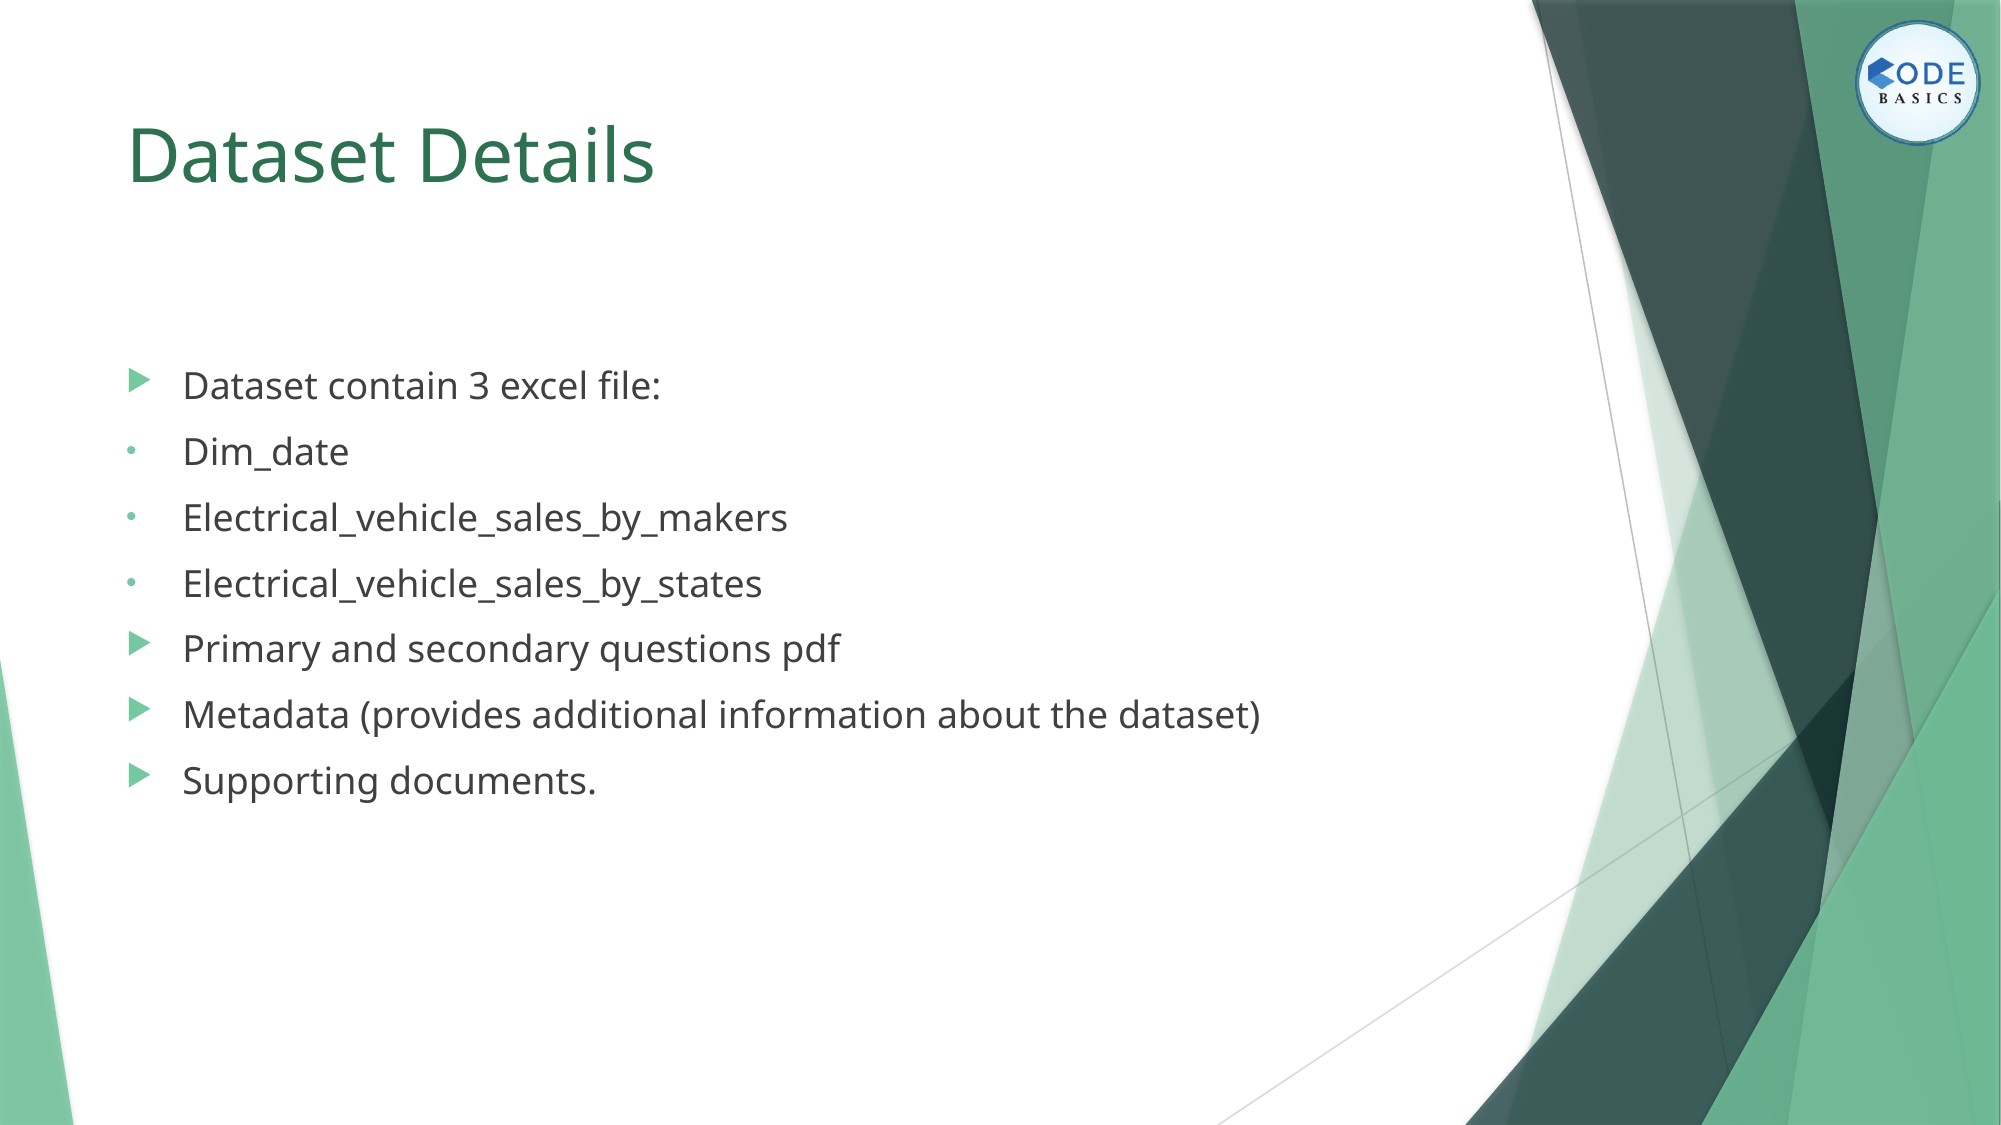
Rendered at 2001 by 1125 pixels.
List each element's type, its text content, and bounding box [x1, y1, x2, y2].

picture [1850, 15, 1985, 150]
list Dataset contain 3 excel file: Dim_date Electrical_vehicle_sales_by_makers Electrical_vehicle_sales_by_states Primary and secondary questions pdf Metadata (provides additional information about the dataset) Supporting documents. [111, 354, 1522, 992]
title Dataset Details [111, 99, 1522, 317]
